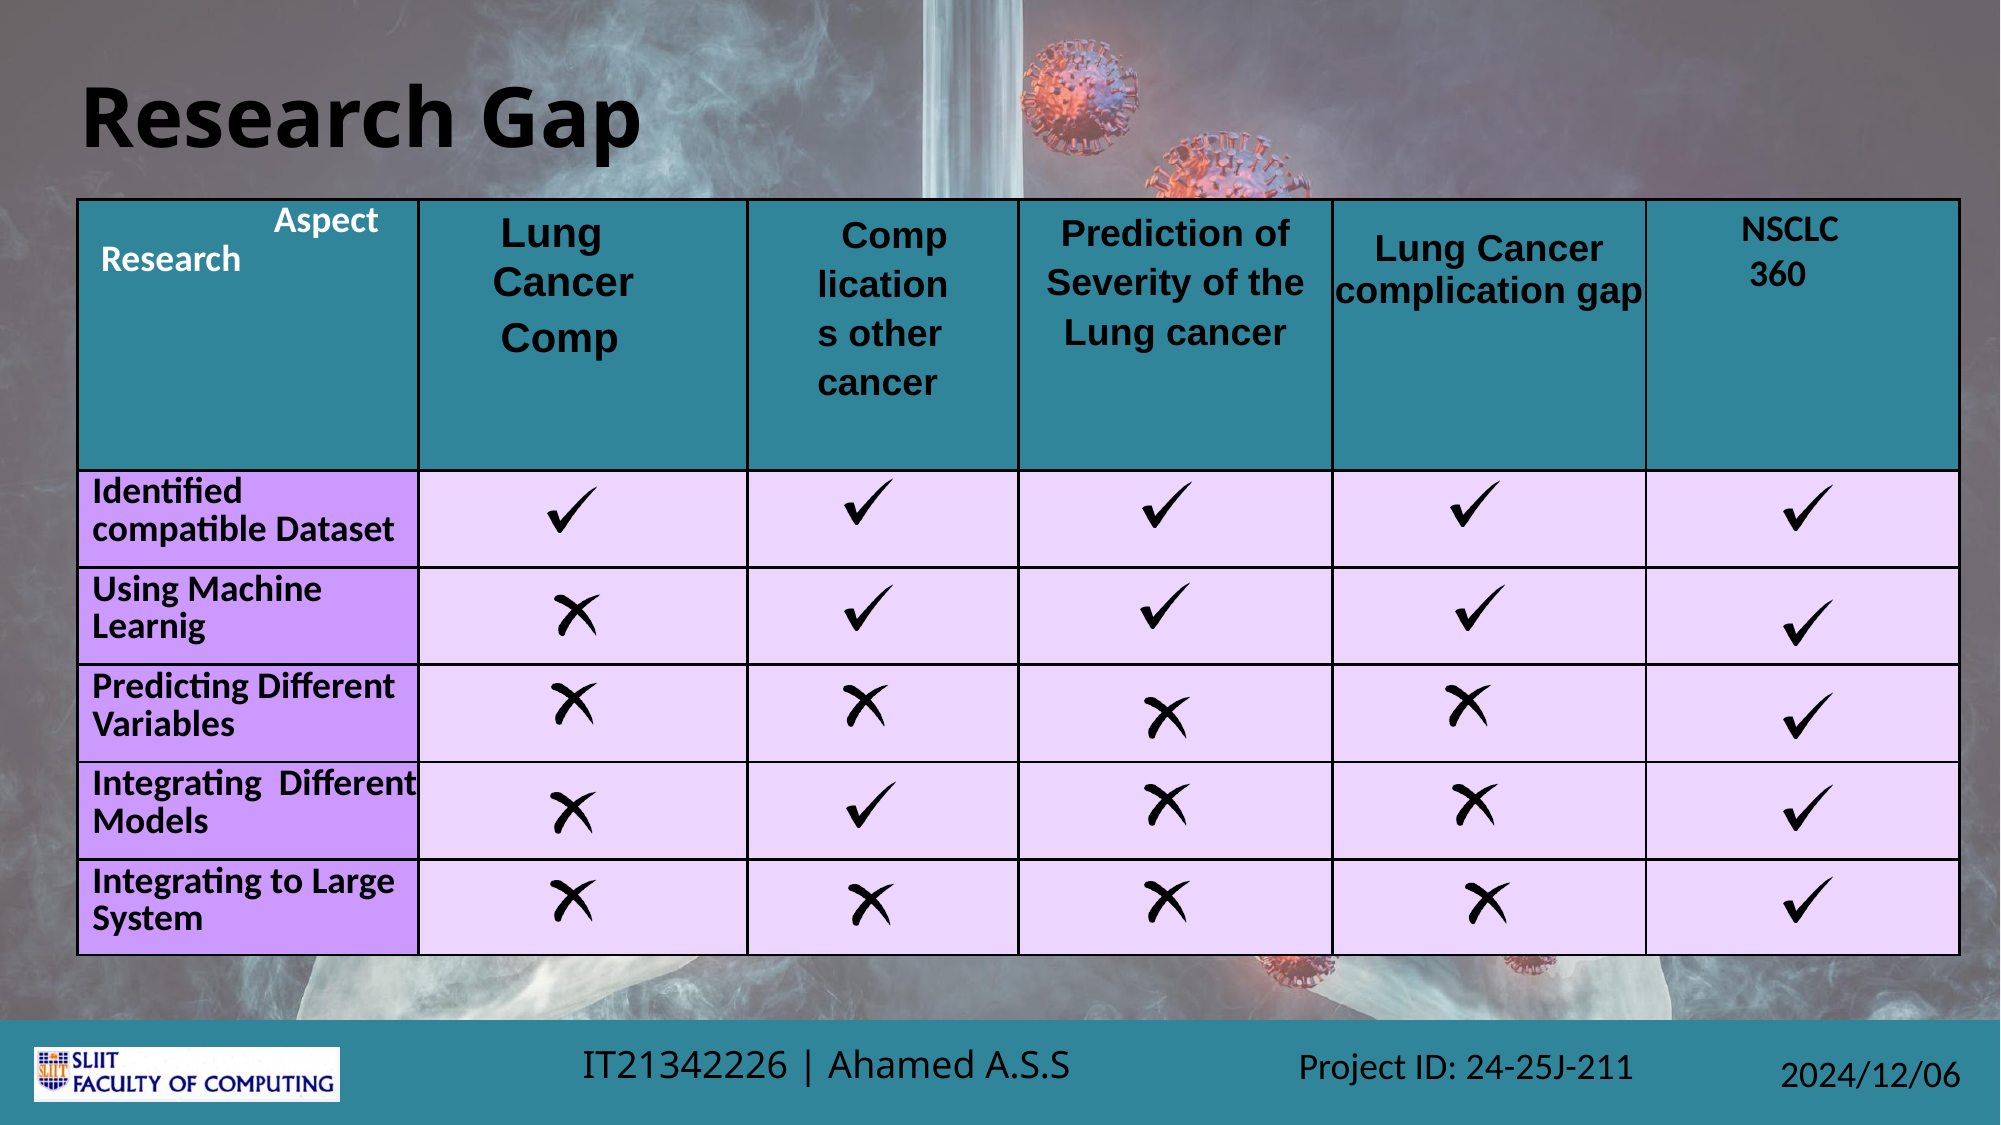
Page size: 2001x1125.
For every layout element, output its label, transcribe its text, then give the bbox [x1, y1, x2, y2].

table_cell [1020, 569, 1331, 663]
table_cell [420, 861, 746, 954]
table_cell [749, 763, 1017, 858]
table_cell [1334, 861, 1645, 954]
table_cell [1647, 472, 1958, 566]
table_cell [1647, 666, 1958, 761]
table_cell [1020, 472, 1331, 566]
table_cell [1647, 861, 1958, 954]
table_cell Integrating Different Models [79, 763, 417, 858]
table_header Complications other cancer [749, 201, 1017, 469]
table_cell [749, 861, 1017, 954]
picture [0, 0, 2001, 1125]
table_cell [420, 666, 746, 761]
table_header NSCLC 360 [1647, 201, 1958, 469]
table_cell [749, 569, 1017, 663]
table_header Prediction of Severity of the Lung cancer [1020, 201, 1331, 469]
table_cell [420, 763, 746, 858]
table_cell [1020, 861, 1331, 954]
table_cell [420, 472, 746, 566]
table_cell [1334, 472, 1645, 566]
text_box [0, 1019, 2000, 1125]
table_cell [1647, 763, 1958, 858]
table_header Aspect Research [79, 201, 417, 469]
table_cell Using Machine Learnig [79, 569, 417, 663]
table_cell [1334, 569, 1645, 663]
table_cell [1647, 569, 1958, 663]
table_cell [749, 472, 1017, 566]
table_cell Integrating to Large System [79, 861, 417, 954]
title Research Gap [77, 61, 762, 198]
table_cell [749, 666, 1017, 761]
table_cell Predicting Different Variables [79, 666, 417, 761]
table_cell [420, 569, 746, 663]
table_cell [1020, 666, 1331, 761]
table_header Lung Cancer complication gap [1334, 201, 1645, 469]
table_cell [1020, 763, 1331, 858]
table_cell Identified compatible Dataset [79, 472, 417, 566]
table_header Lung Cancer Comp [420, 201, 746, 469]
table_cell [1334, 763, 1645, 858]
table_cell [1334, 666, 1645, 761]
